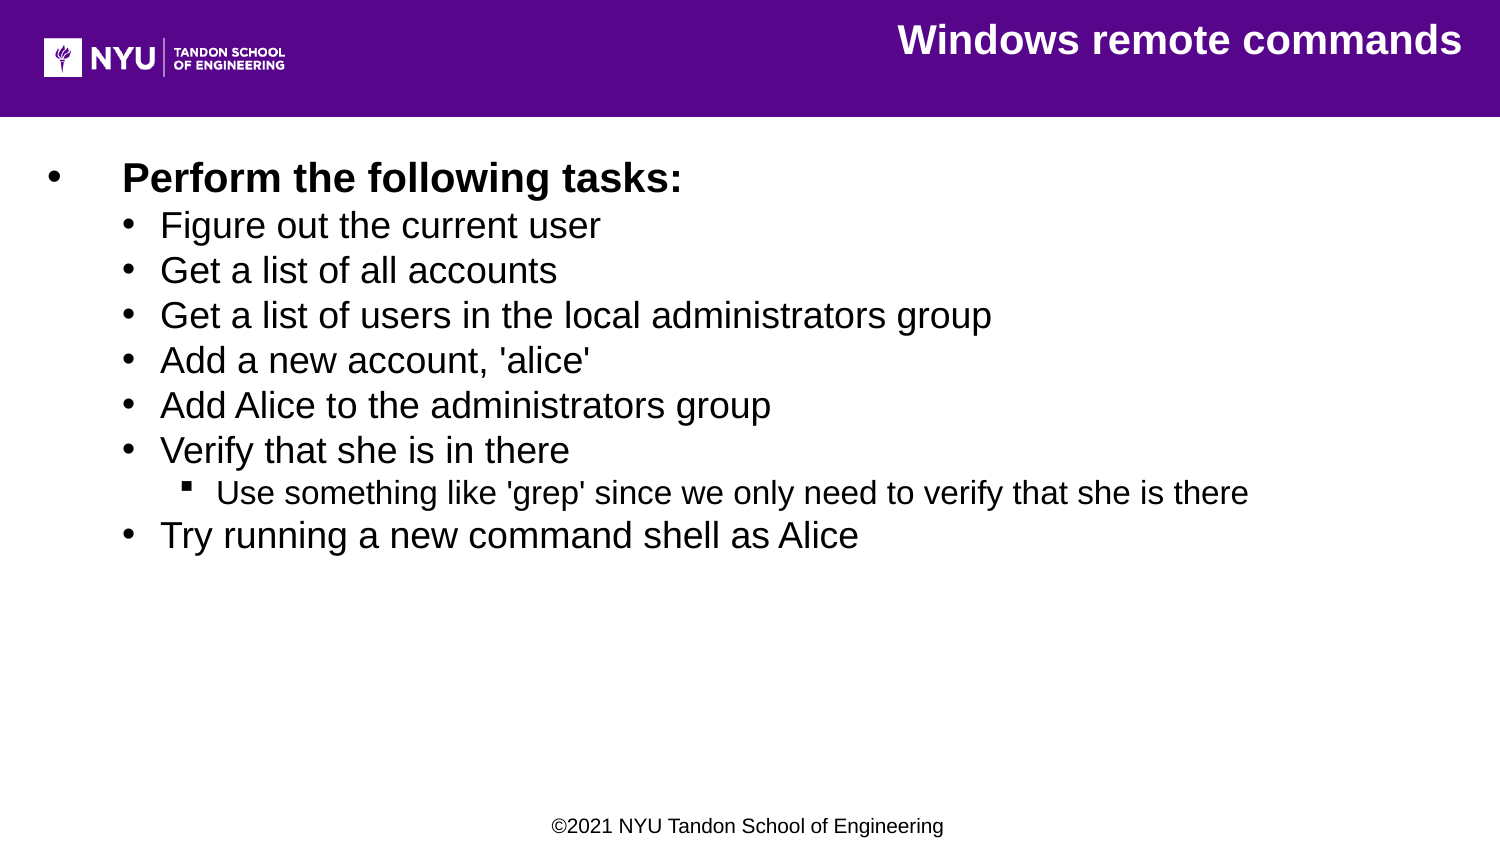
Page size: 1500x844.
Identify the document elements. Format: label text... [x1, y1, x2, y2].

list Windows remote commands [392, 12, 1463, 109]
list Perform the following tasks: Figure out the current user Get a list of all accounts Get a list of users in the local administrators group Add a new account, 'alice' Add Alice to the administrators group Verify that she is in there Use something like 'grep' since we only need to verify that she is there Try running a new command shell as Alice [47, 151, 1454, 800]
picture [44, 38, 285, 77]
